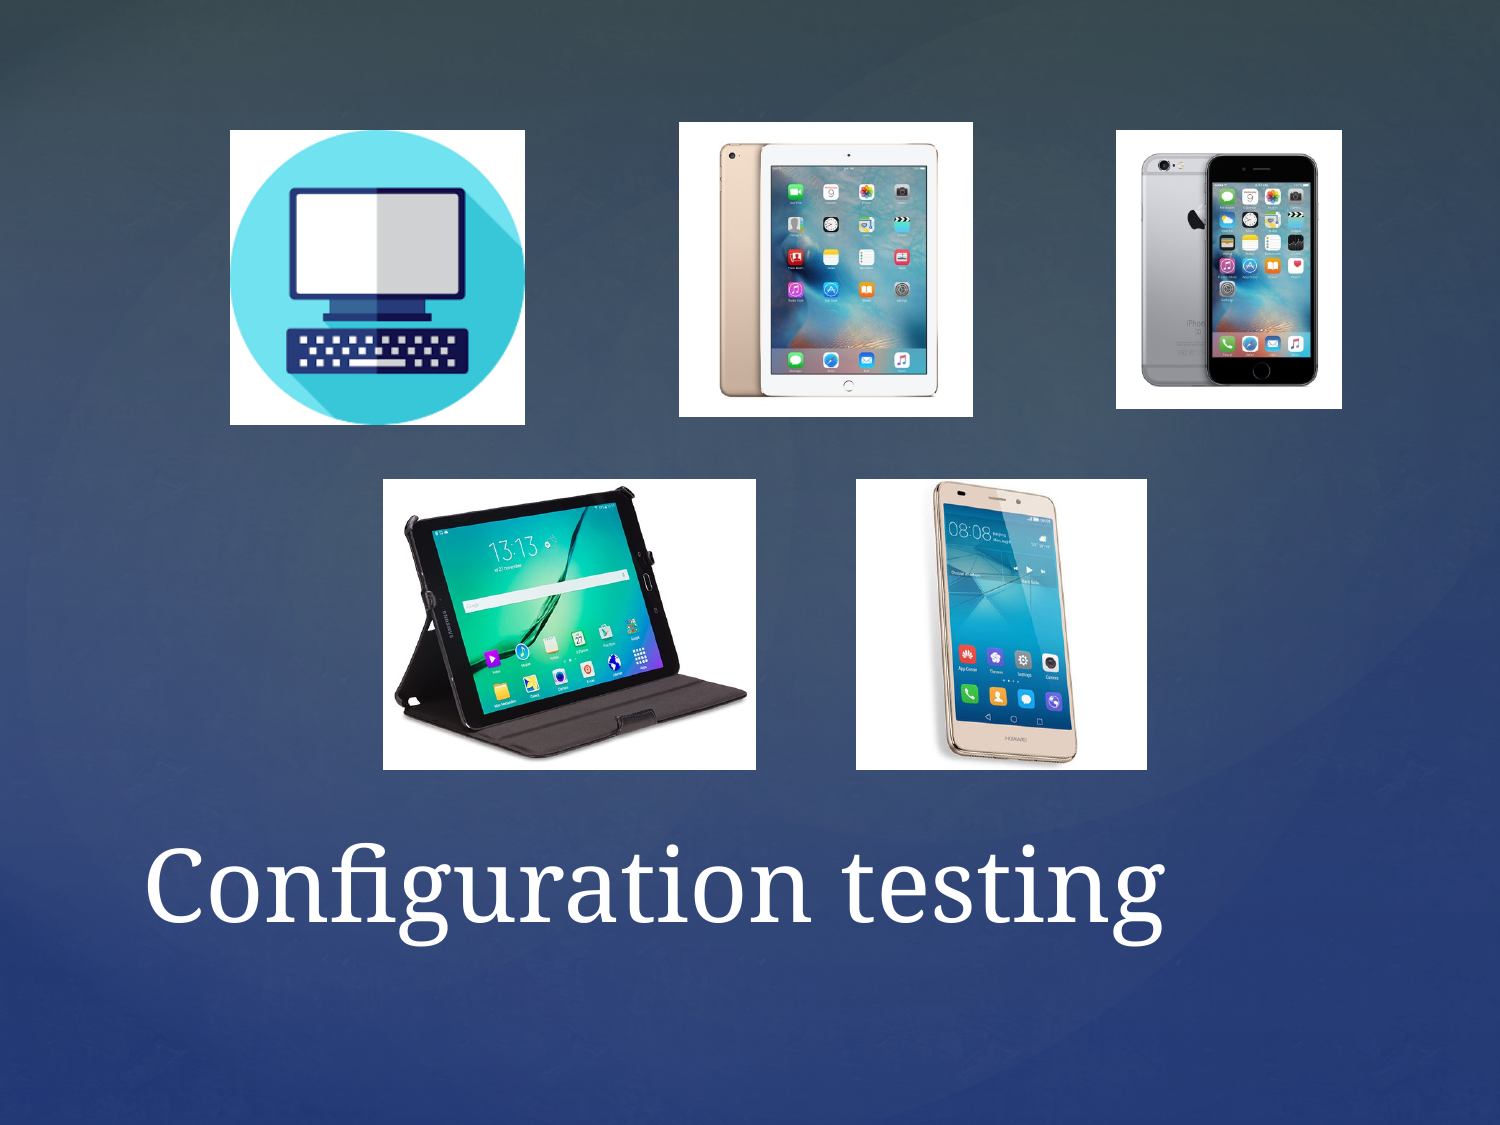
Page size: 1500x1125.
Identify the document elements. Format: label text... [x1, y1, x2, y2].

picture [1115, 130, 1343, 410]
picture [383, 479, 757, 771]
picture [678, 122, 974, 418]
title Configuration testing [127, 800, 1365, 950]
picture [855, 479, 1147, 771]
picture [229, 130, 525, 426]
